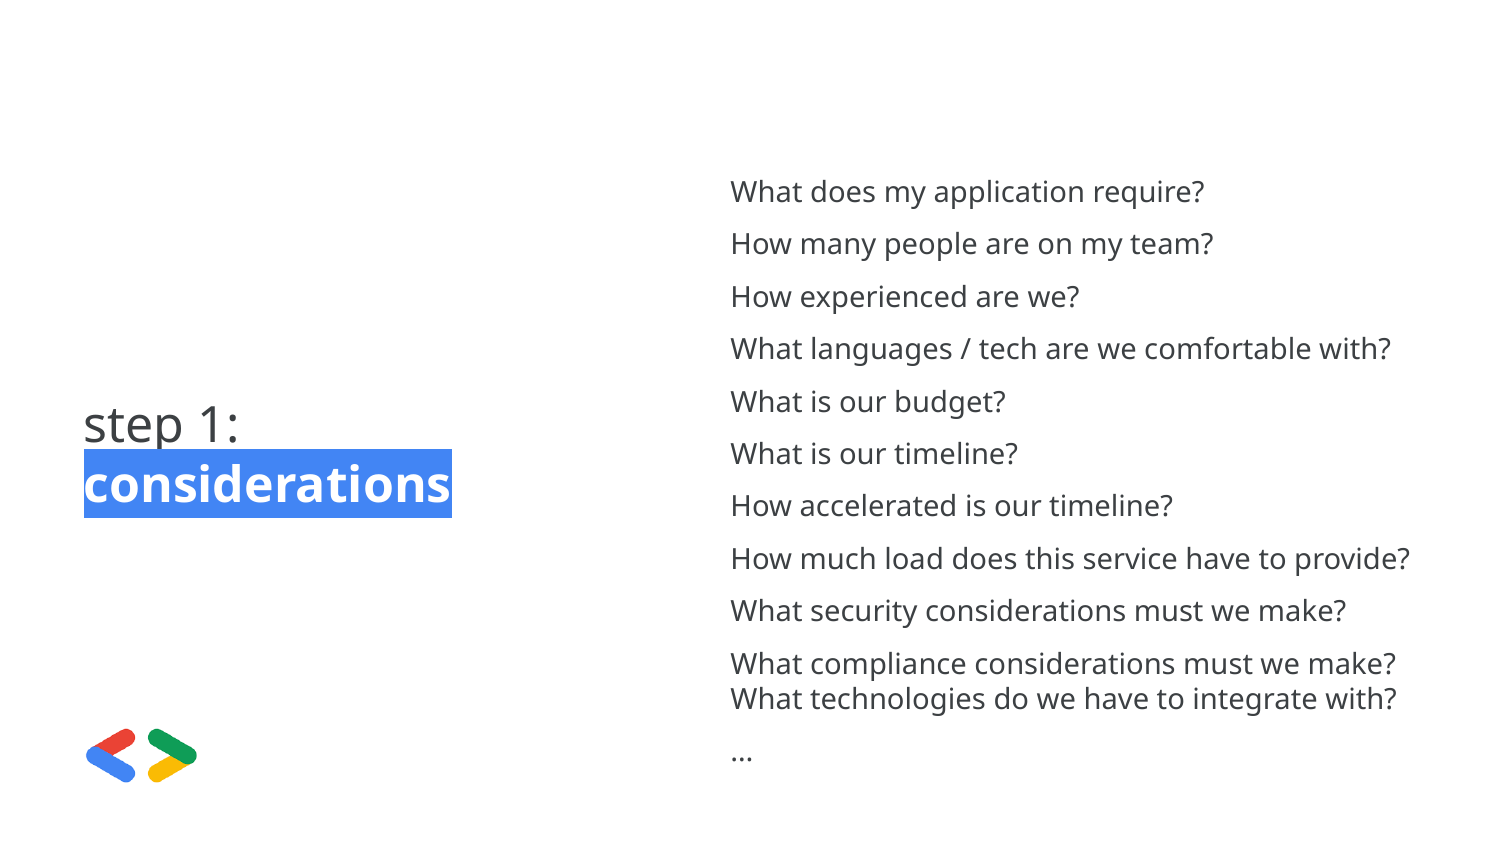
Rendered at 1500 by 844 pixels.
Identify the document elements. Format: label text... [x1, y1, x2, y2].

text_box step 1: considerations [83, 392, 638, 451]
picture [83, 727, 198, 784]
text_box What does my application require? How many people are on my team? How experienced are we? What languages / tech are we comfortable with? What is our budget? What is our timeline? How accelerated is our timeline? How much load does this service have to provide? What security considerations must we make? What compliance considerations must we make? What technologies do we have to integrate with? … [730, 155, 1453, 721]
